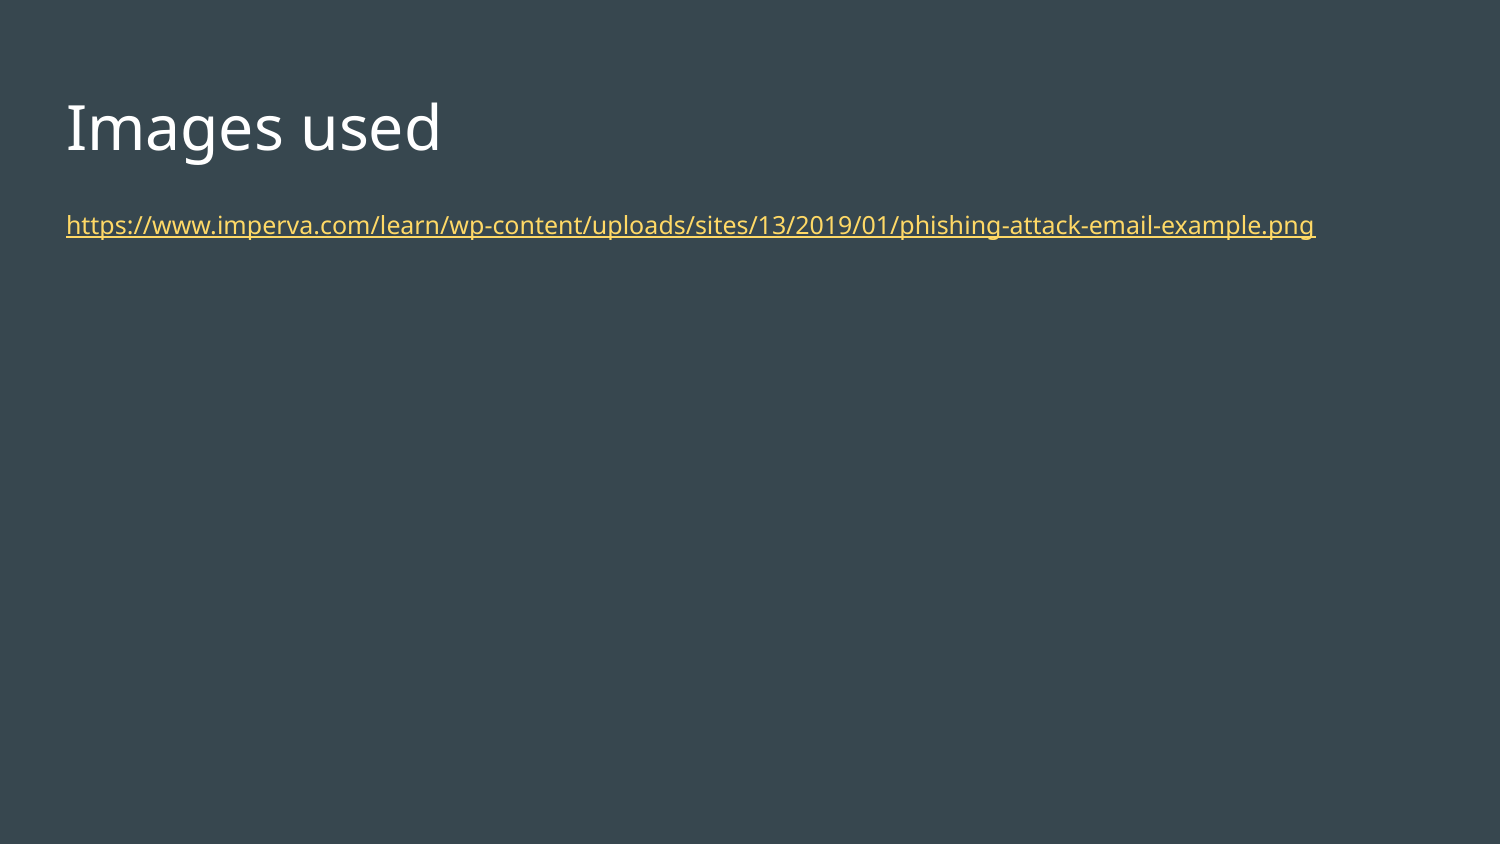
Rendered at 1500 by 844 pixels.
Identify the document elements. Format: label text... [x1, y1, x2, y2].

list https://www.imperva.com/learn/wp-content/uploads/sites/13/2019/01/phishing-attack-email-example.png [51, 189, 1449, 750]
title Images used [51, 72, 1449, 167]
